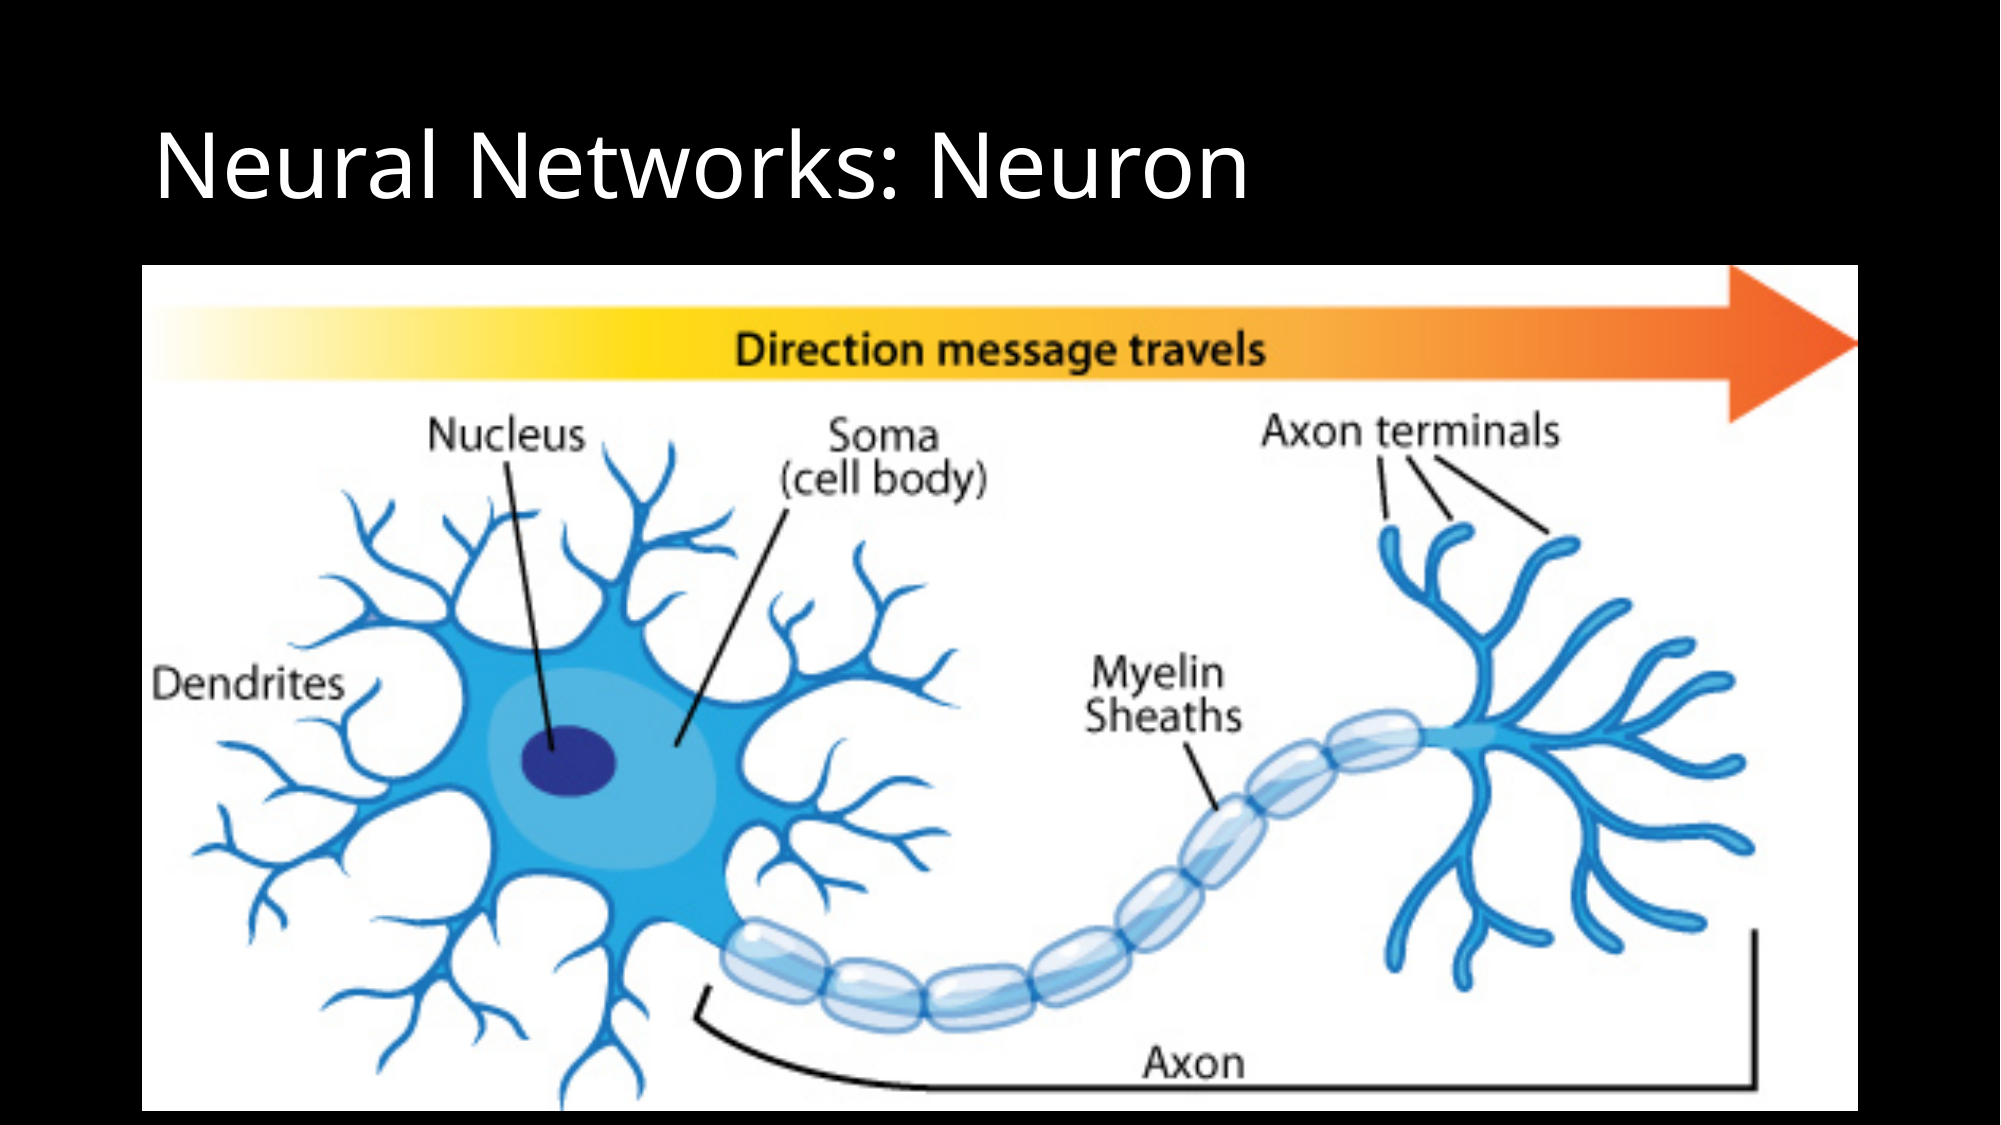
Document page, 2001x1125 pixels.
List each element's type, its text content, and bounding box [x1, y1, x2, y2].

title Neural Networks: Neuron [137, 59, 1863, 278]
text_box Intercept [971, 257, 1173, 265]
picture [142, 265, 1858, 1111]
